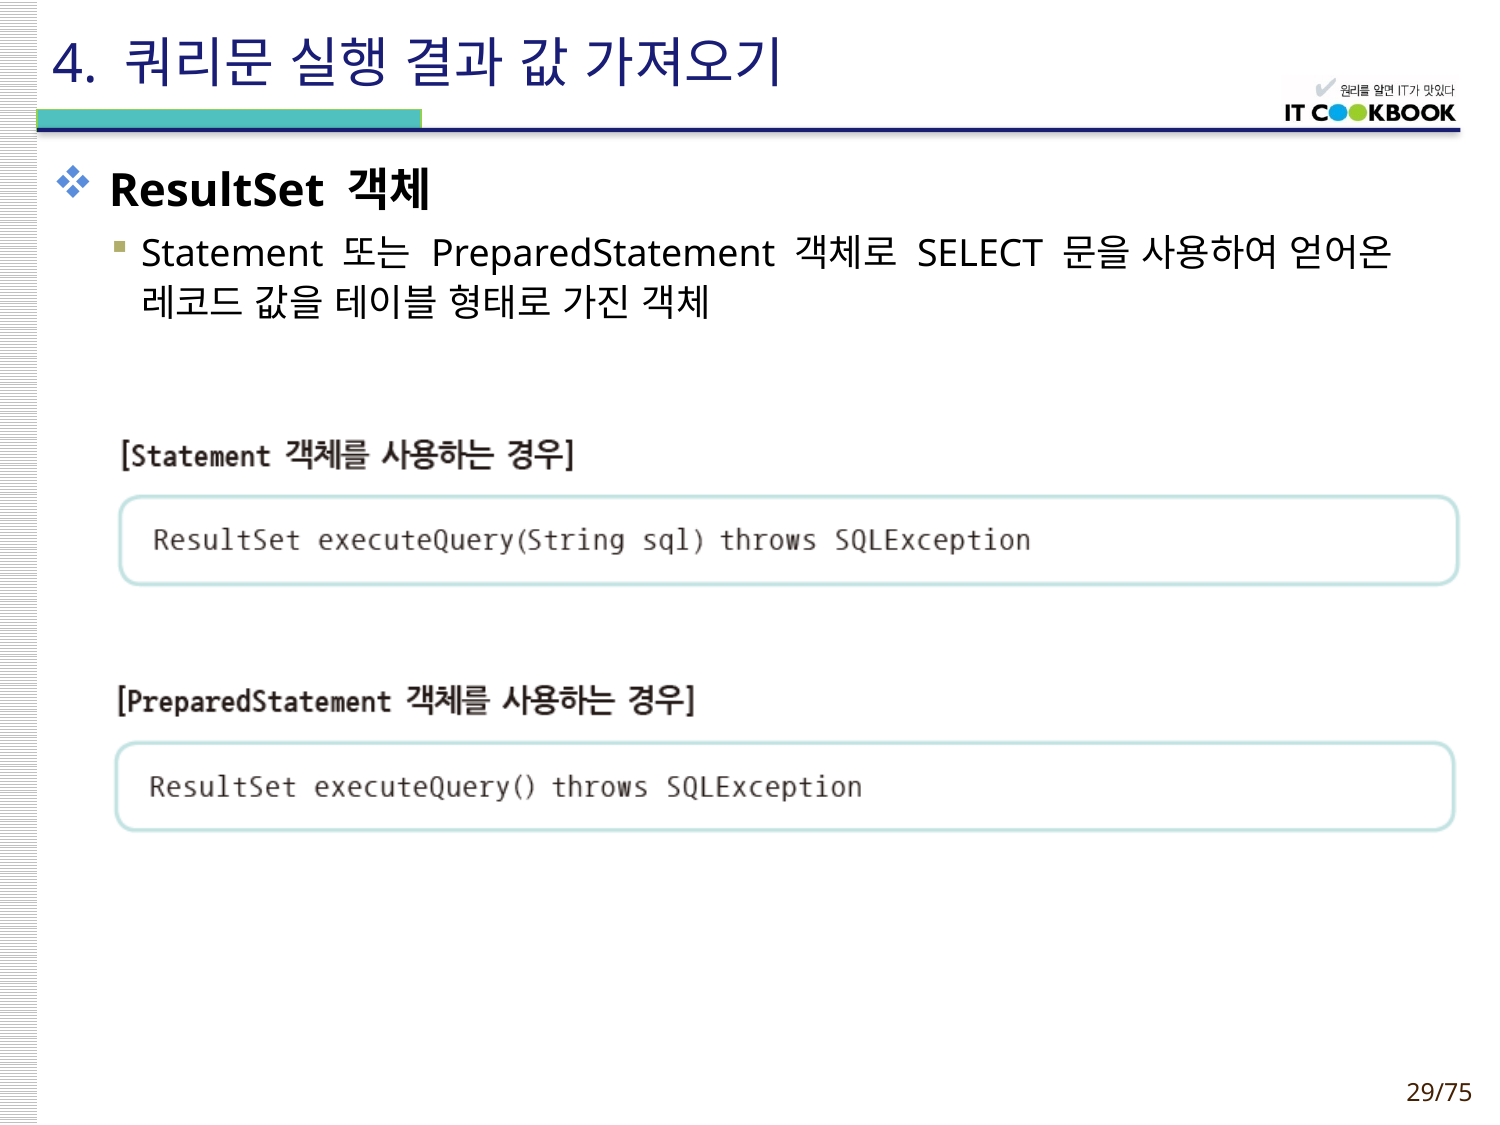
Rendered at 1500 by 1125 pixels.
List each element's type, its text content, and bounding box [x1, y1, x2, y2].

picture [108, 432, 1467, 591]
picture [101, 675, 1463, 841]
picture [1281, 75, 1459, 123]
title 4. 쿼리문 실행 결과 값 가져오기 [37, 13, 1278, 109]
list ResultSet 객체 Statement 또는 PreparedStatement 객체로 SELECT 문을 사용하여 얻어온 레코드 값을 테이블 형태로 가진 객체 [37, 152, 1463, 1091]
